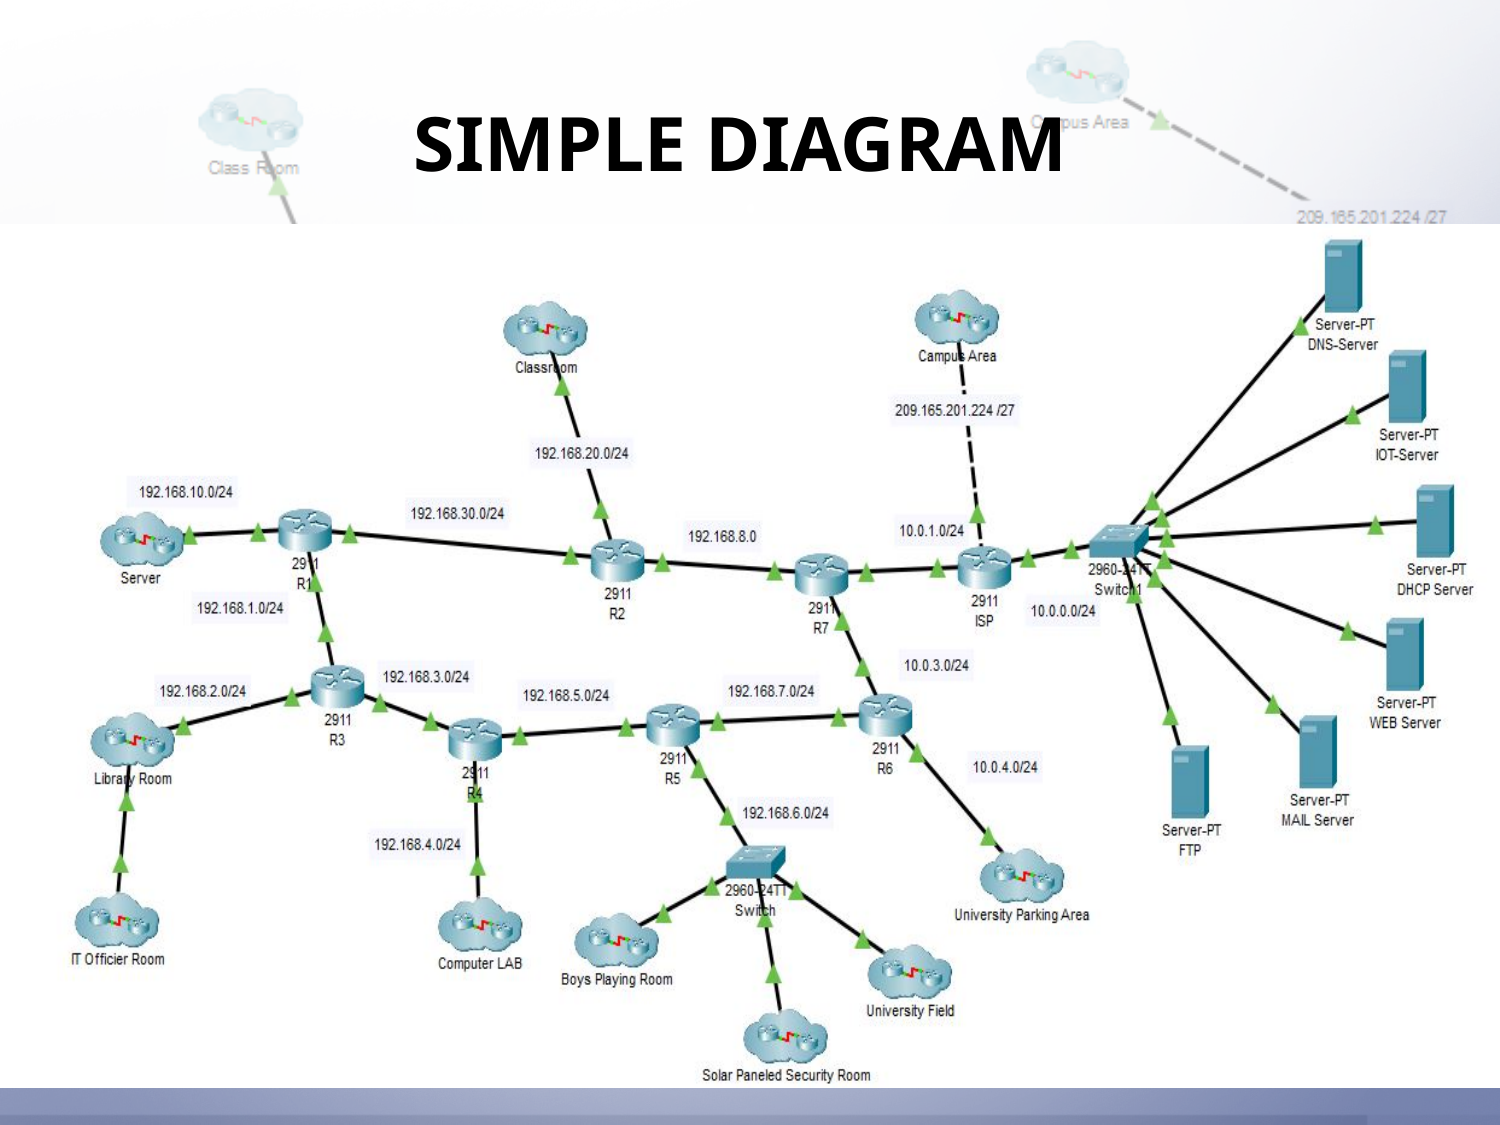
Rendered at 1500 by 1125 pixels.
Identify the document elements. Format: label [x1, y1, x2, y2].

list [0, 224, 1500, 1088]
picture [0, 0, 1500, 224]
picture [0, 1088, 1500, 1125]
